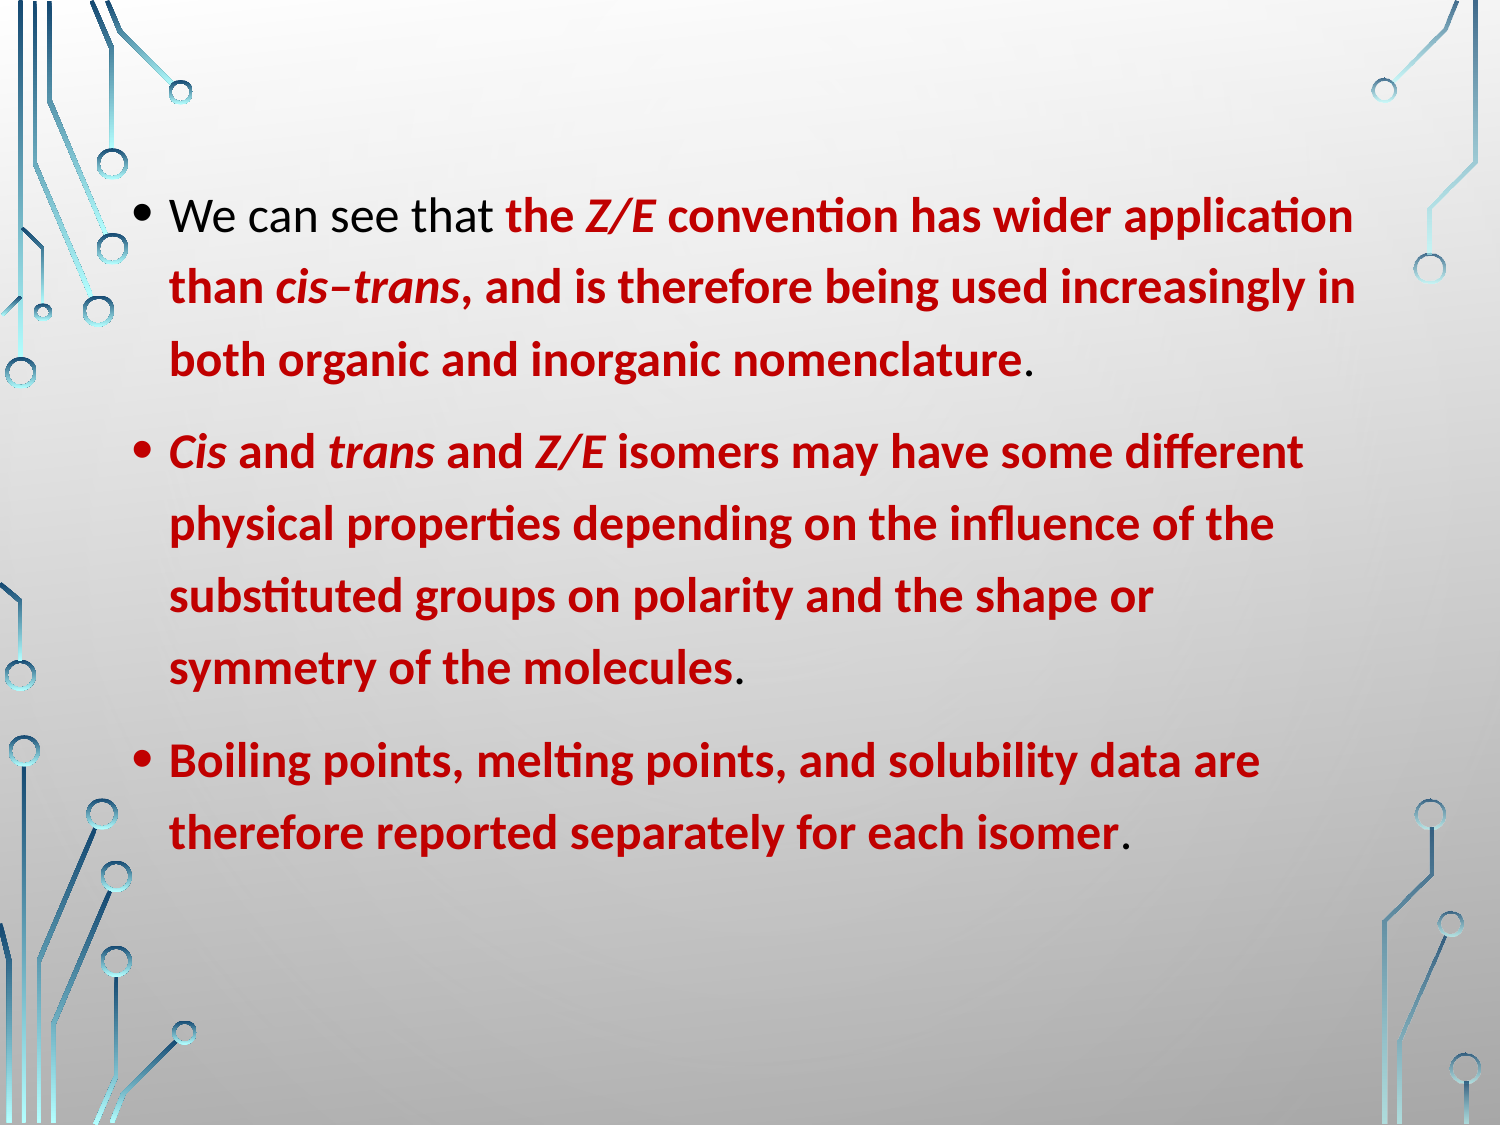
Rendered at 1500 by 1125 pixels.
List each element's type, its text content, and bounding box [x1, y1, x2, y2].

list We can see that the Z/E convention has wider application than cis–trans, and is therefore being used increasingly in both organic and inorganic nomenclature. Cis and trans and Z/E isomers may have some different physical properties depending on the influence of the substituted groups on polarity and the shape or symmetry of the molecules. Boiling points, melting points, and solubility data are therefore reported separately for each isomer. [116, 162, 1389, 1088]
